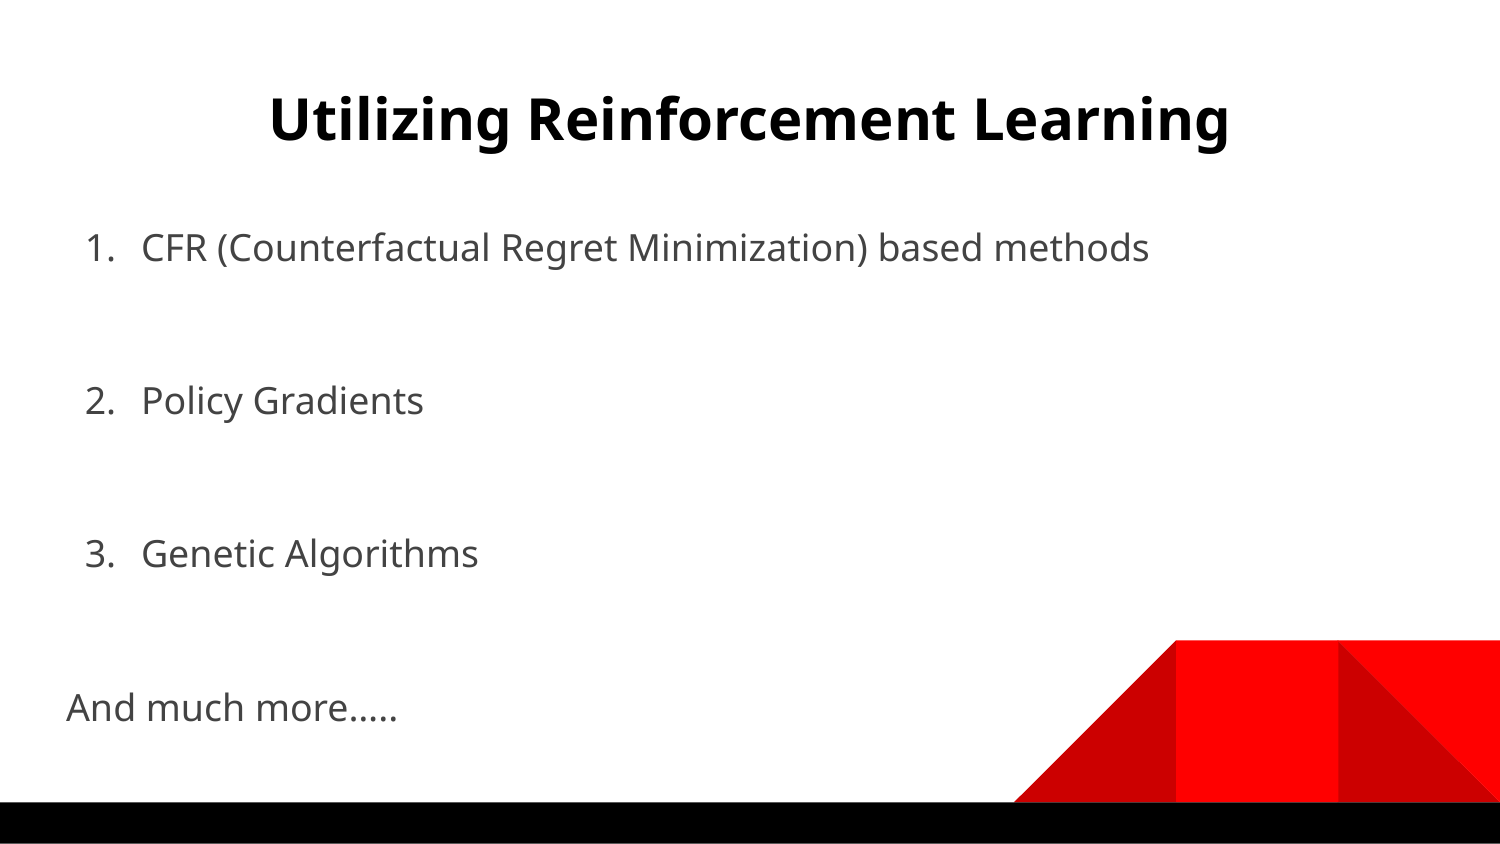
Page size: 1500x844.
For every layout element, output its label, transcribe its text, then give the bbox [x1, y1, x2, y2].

list CFR (Counterfactual Regret Minimization) based methods Policy Gradients Genetic Algorithms And much more….. [51, 201, 1449, 750]
title Utilizing Reinforcement Learning [51, 67, 1449, 167]
